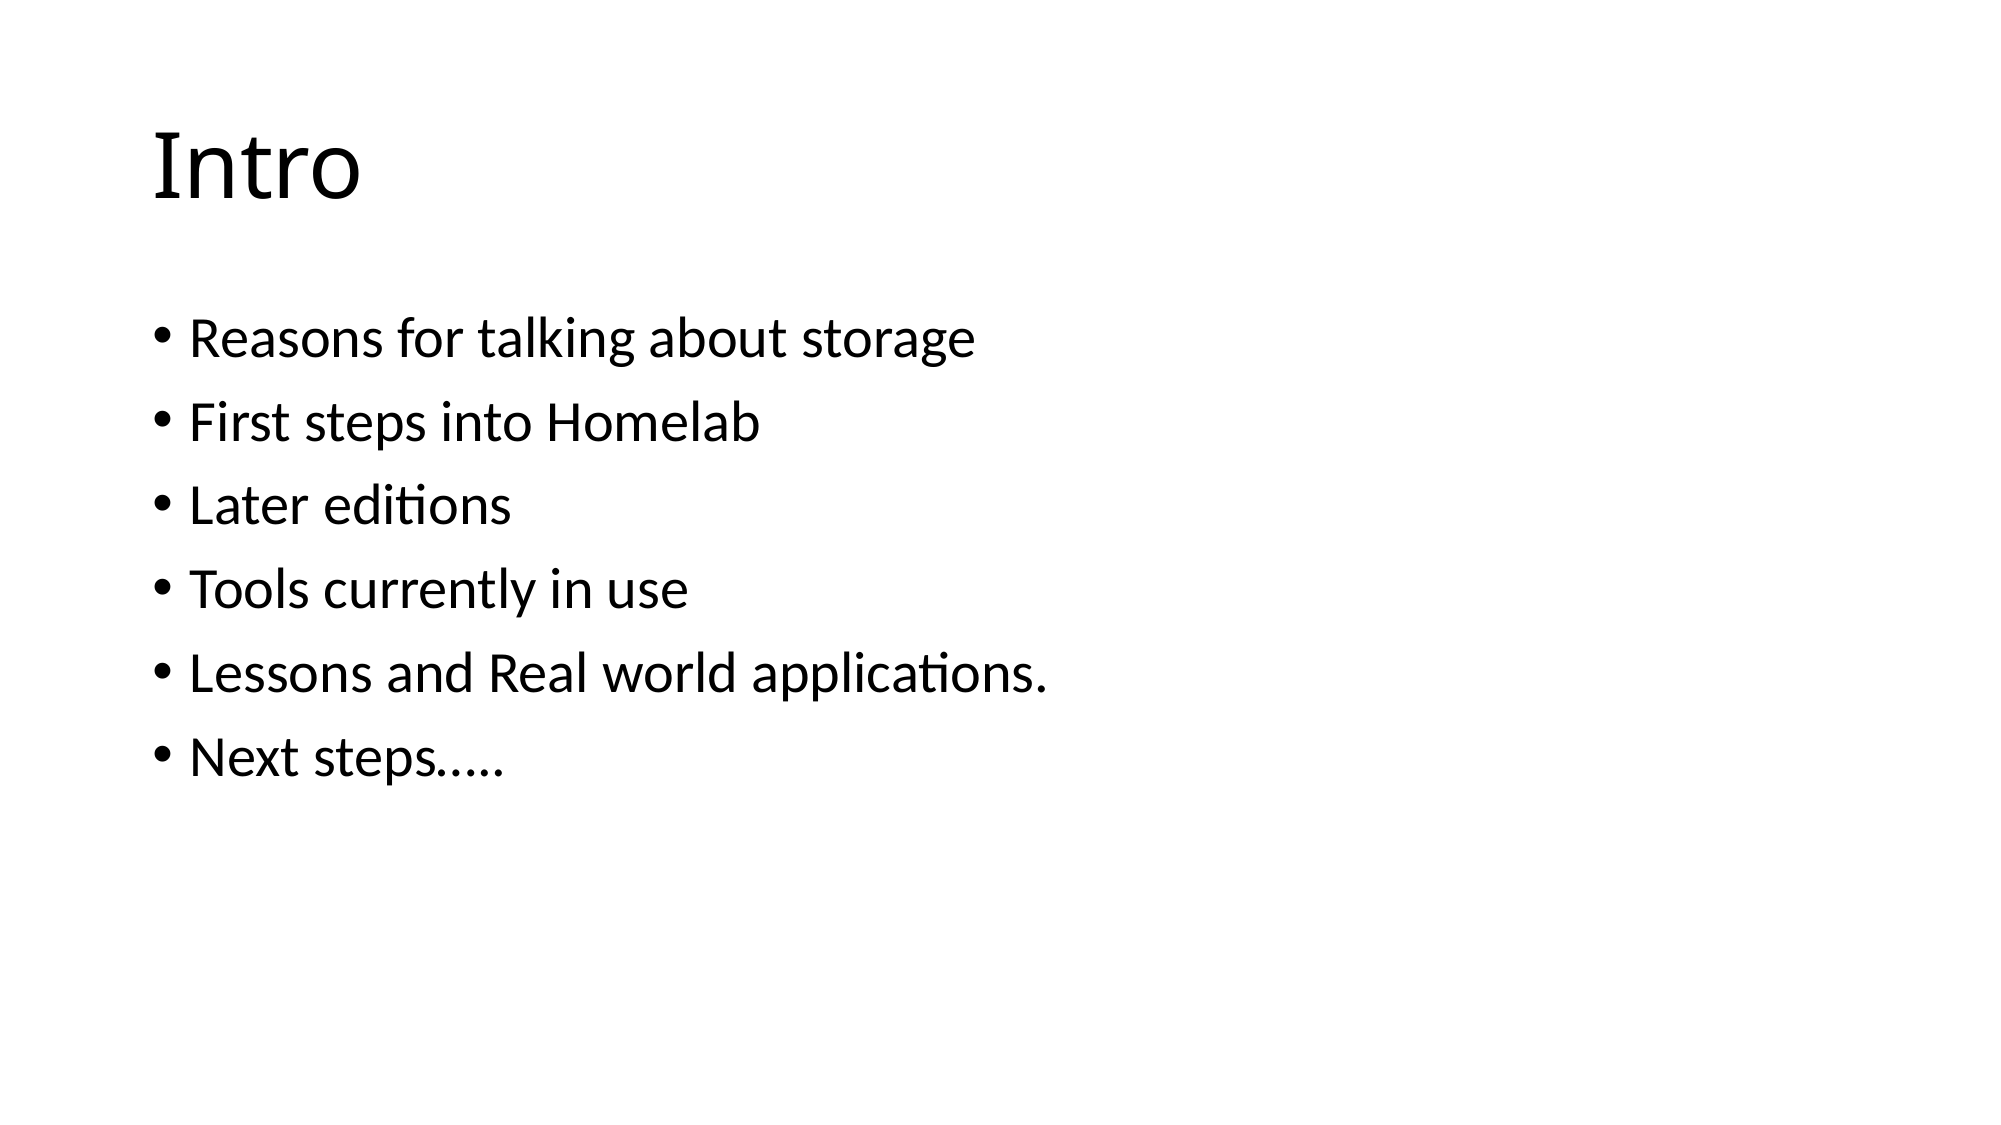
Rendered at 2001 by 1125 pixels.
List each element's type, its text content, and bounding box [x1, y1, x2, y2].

list Reasons for talking about storage First steps into Homelab Later editions Tools currently in use Lessons and Real world applications. Next steps….. [137, 299, 1863, 1014]
title Intro [137, 59, 1863, 278]
